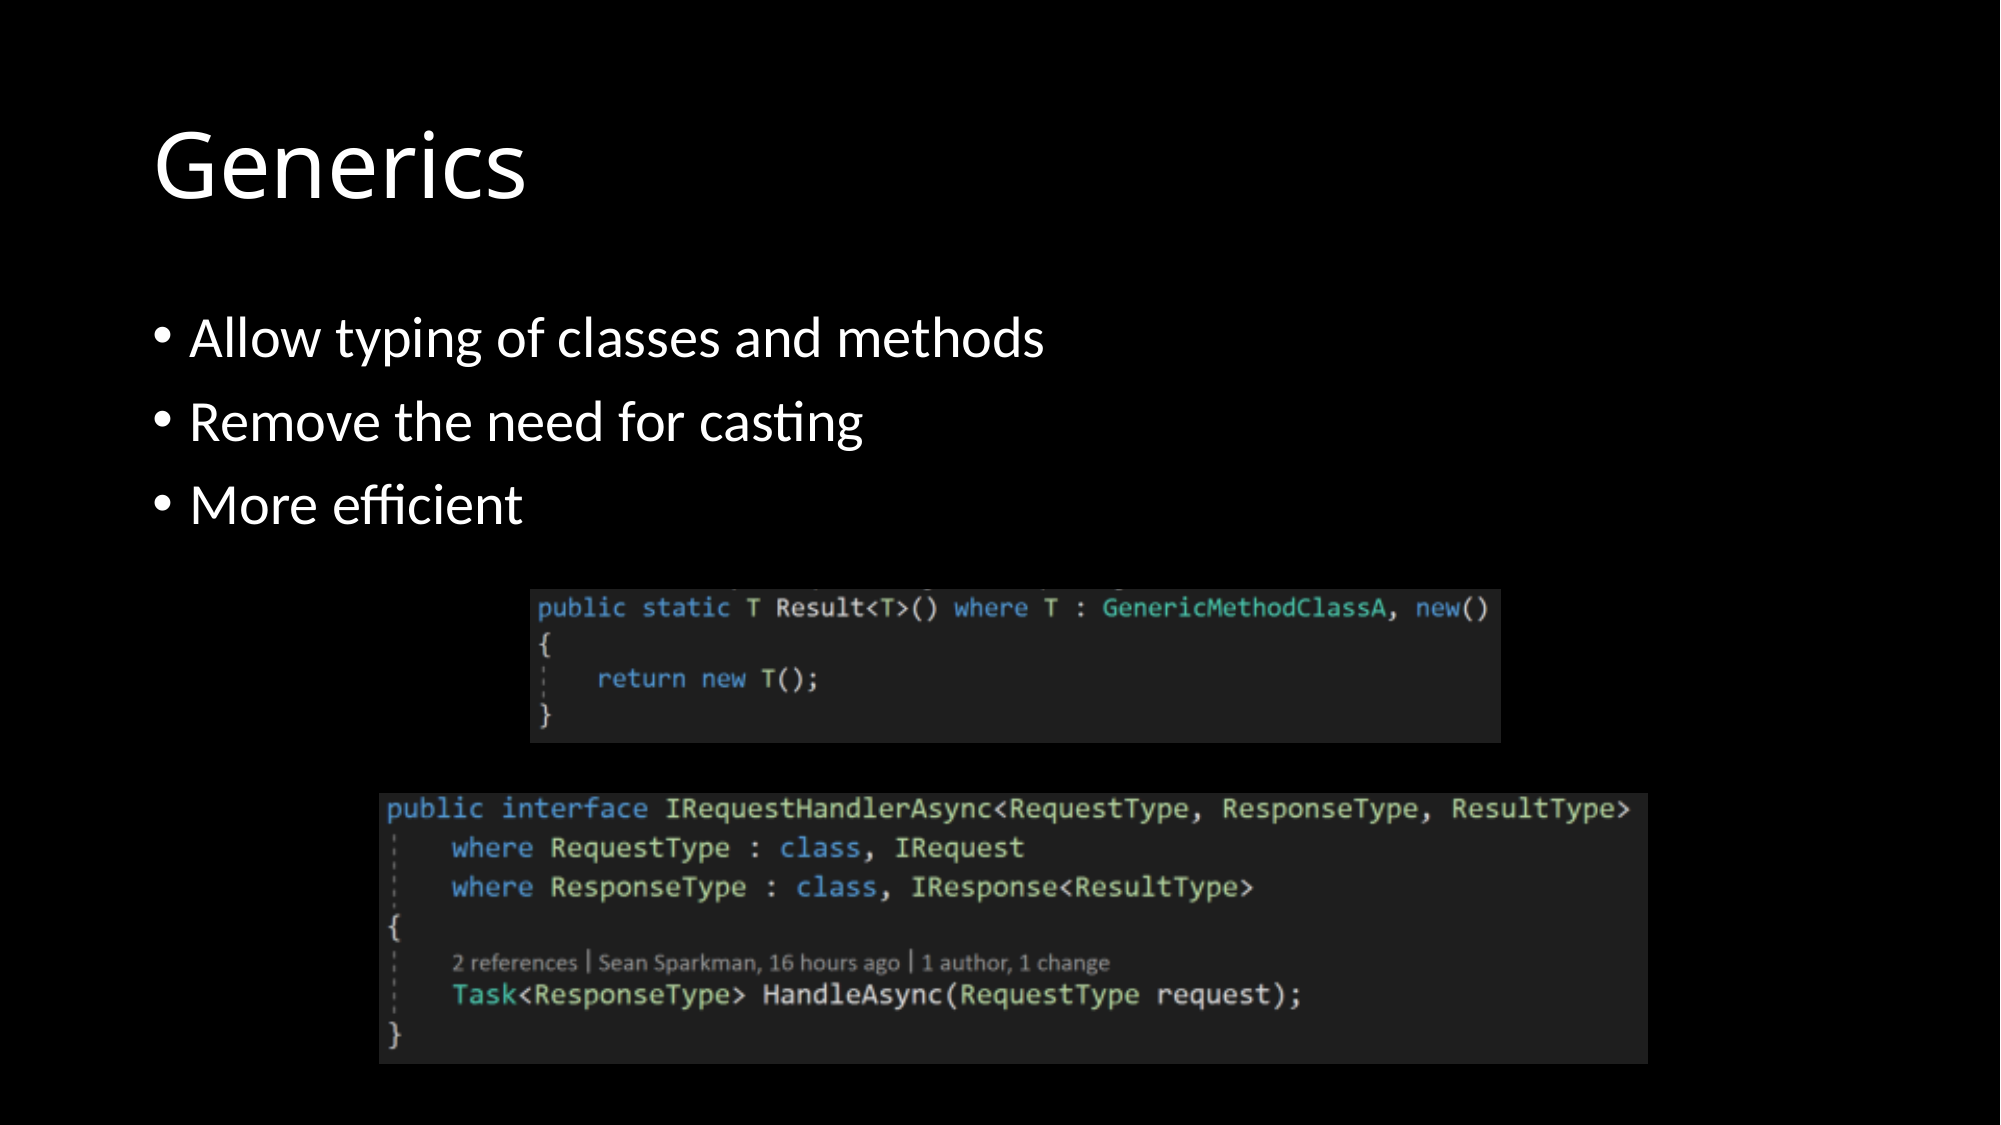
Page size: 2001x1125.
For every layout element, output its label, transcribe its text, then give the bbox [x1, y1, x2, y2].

list Allow typing of classes and methods Remove the need for casting More efficient [137, 299, 1262, 1014]
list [530, 589, 1501, 743]
picture [379, 793, 1648, 1065]
title Generics [137, 59, 1863, 278]
